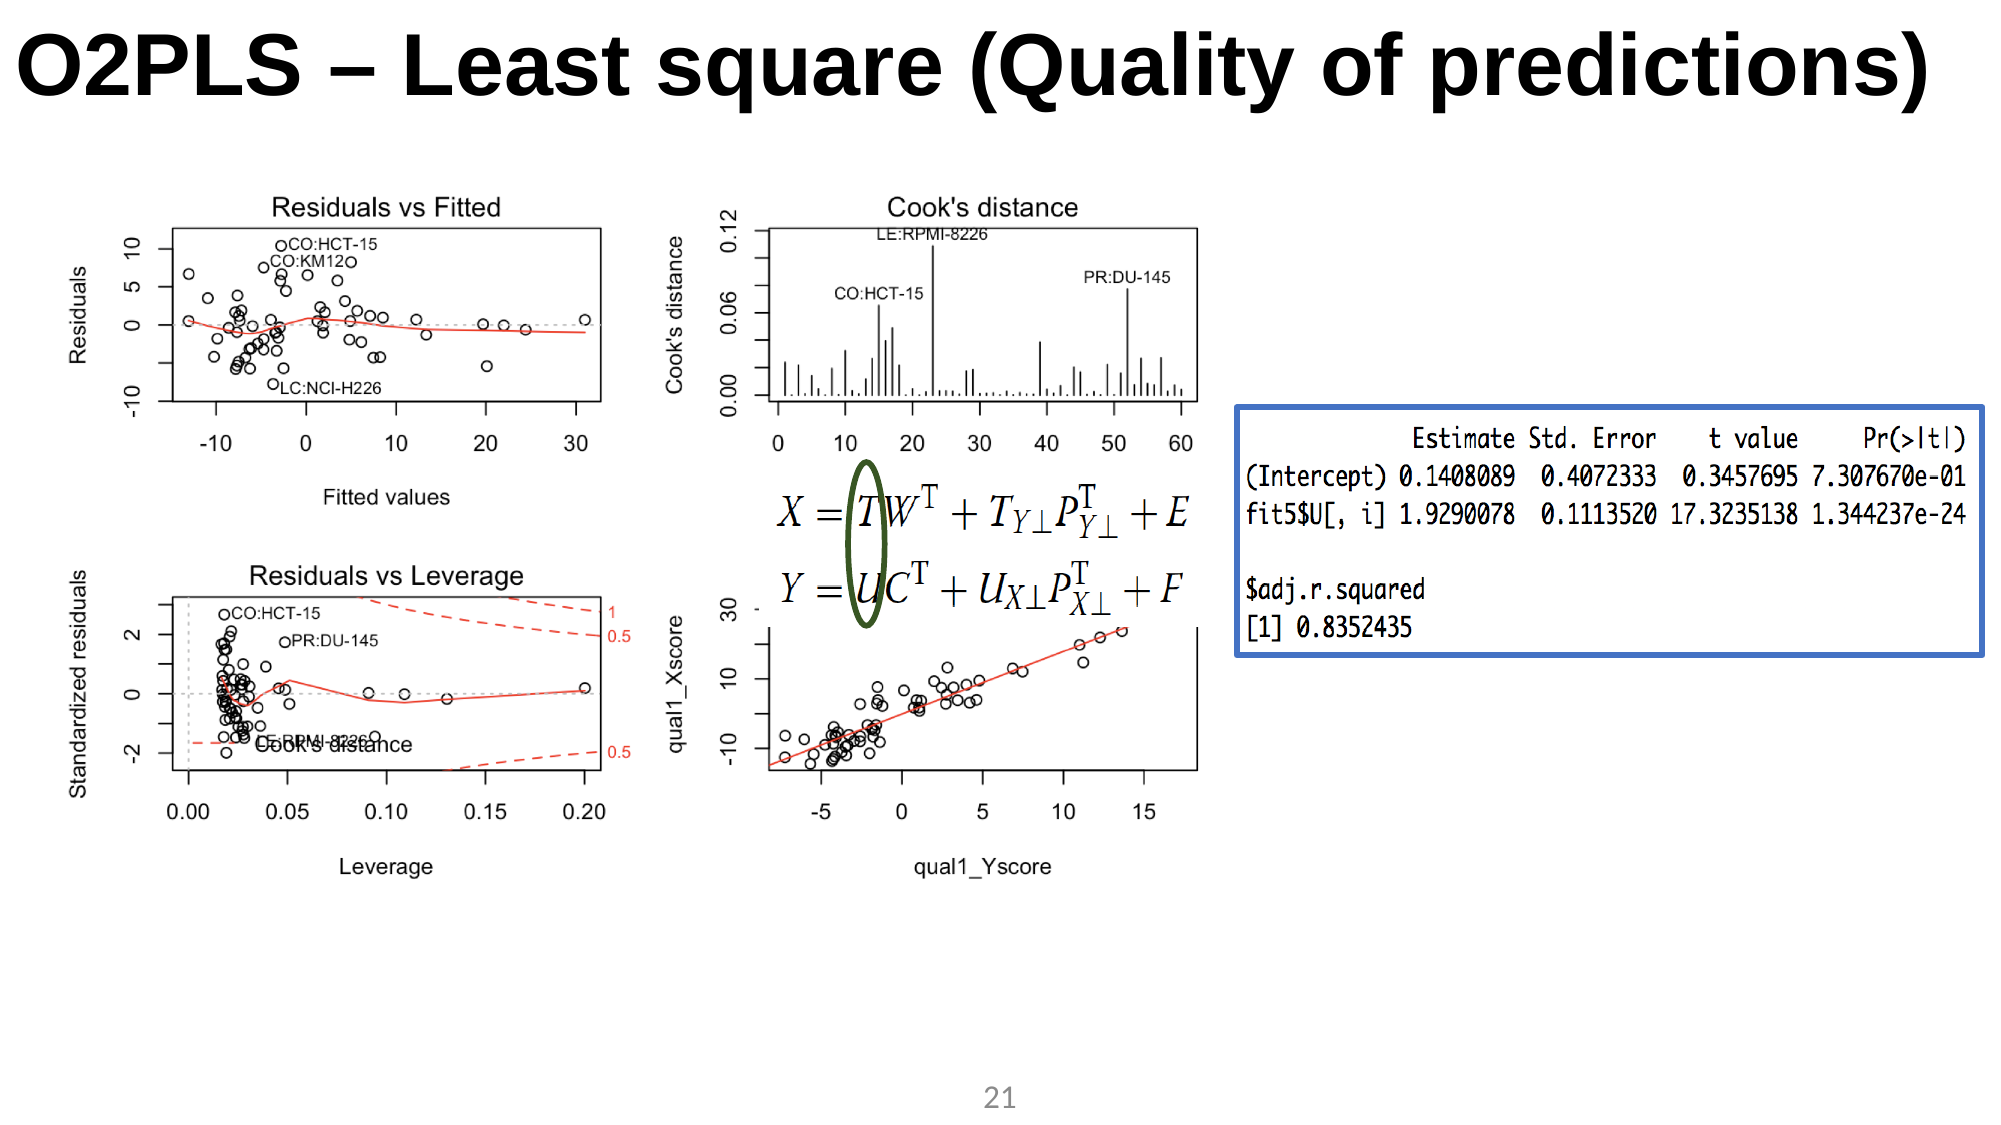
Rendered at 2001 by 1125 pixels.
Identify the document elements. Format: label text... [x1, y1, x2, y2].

slide_number 21 [774, 1065, 1225, 1125]
picture [1239, 410, 1980, 653]
picture [59, 177, 1212, 886]
title O2PLS – Least square (Quality of predictions) [0, 0, 1949, 134]
